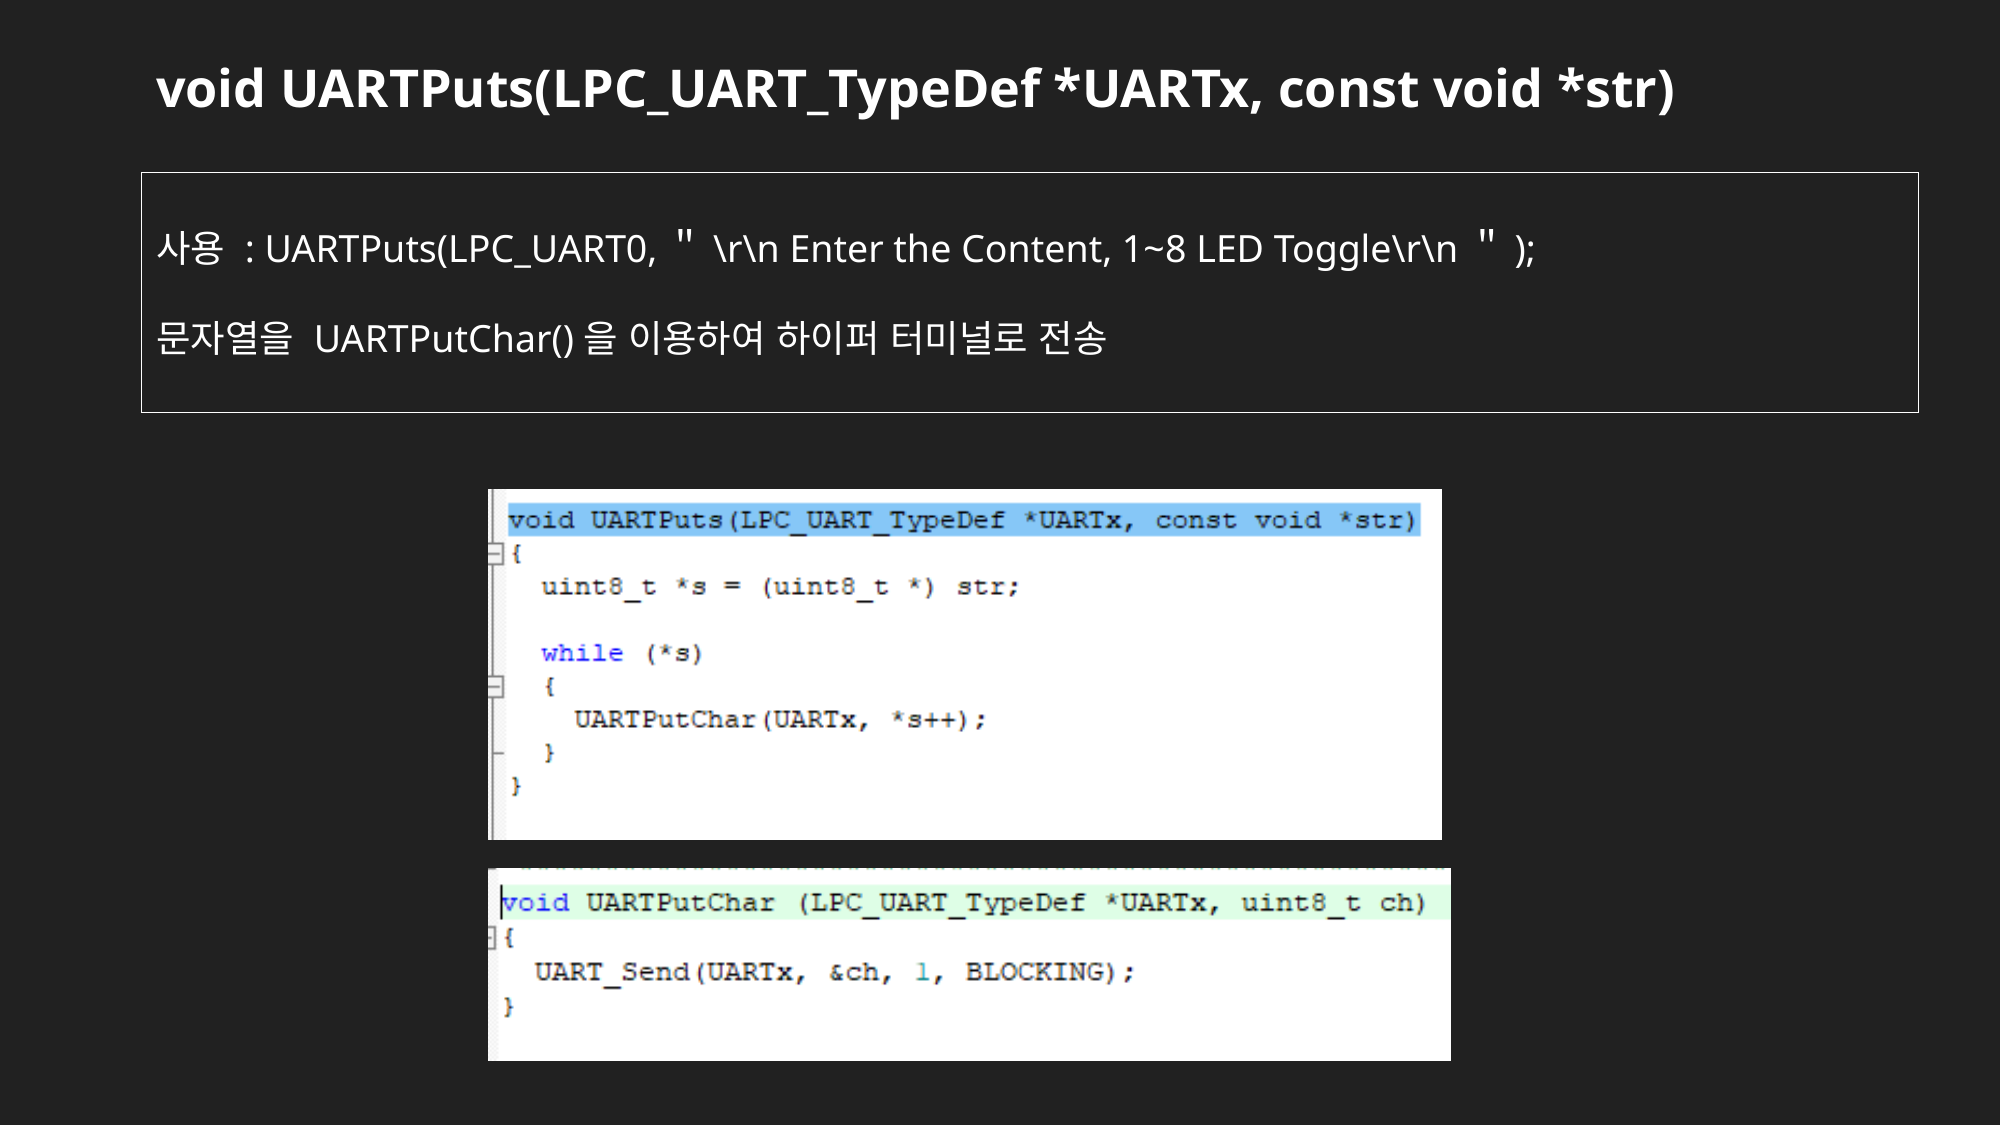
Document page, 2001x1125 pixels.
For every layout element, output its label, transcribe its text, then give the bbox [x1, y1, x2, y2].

text_box 사용 : UARTPuts(LPC_UART0,＂\r\n Enter the Content, 1~8 LED Toggle\r\n＂); 문자열을 UARTPutChar()을 이용하여 하이퍼 터미널로 전송 [141, 172, 1919, 413]
picture [488, 868, 1451, 1061]
text_box void UARTPuts(LPC_UART_TypeDef *UARTx, const void *str) [141, 16, 1964, 125]
picture [488, 489, 1442, 840]
